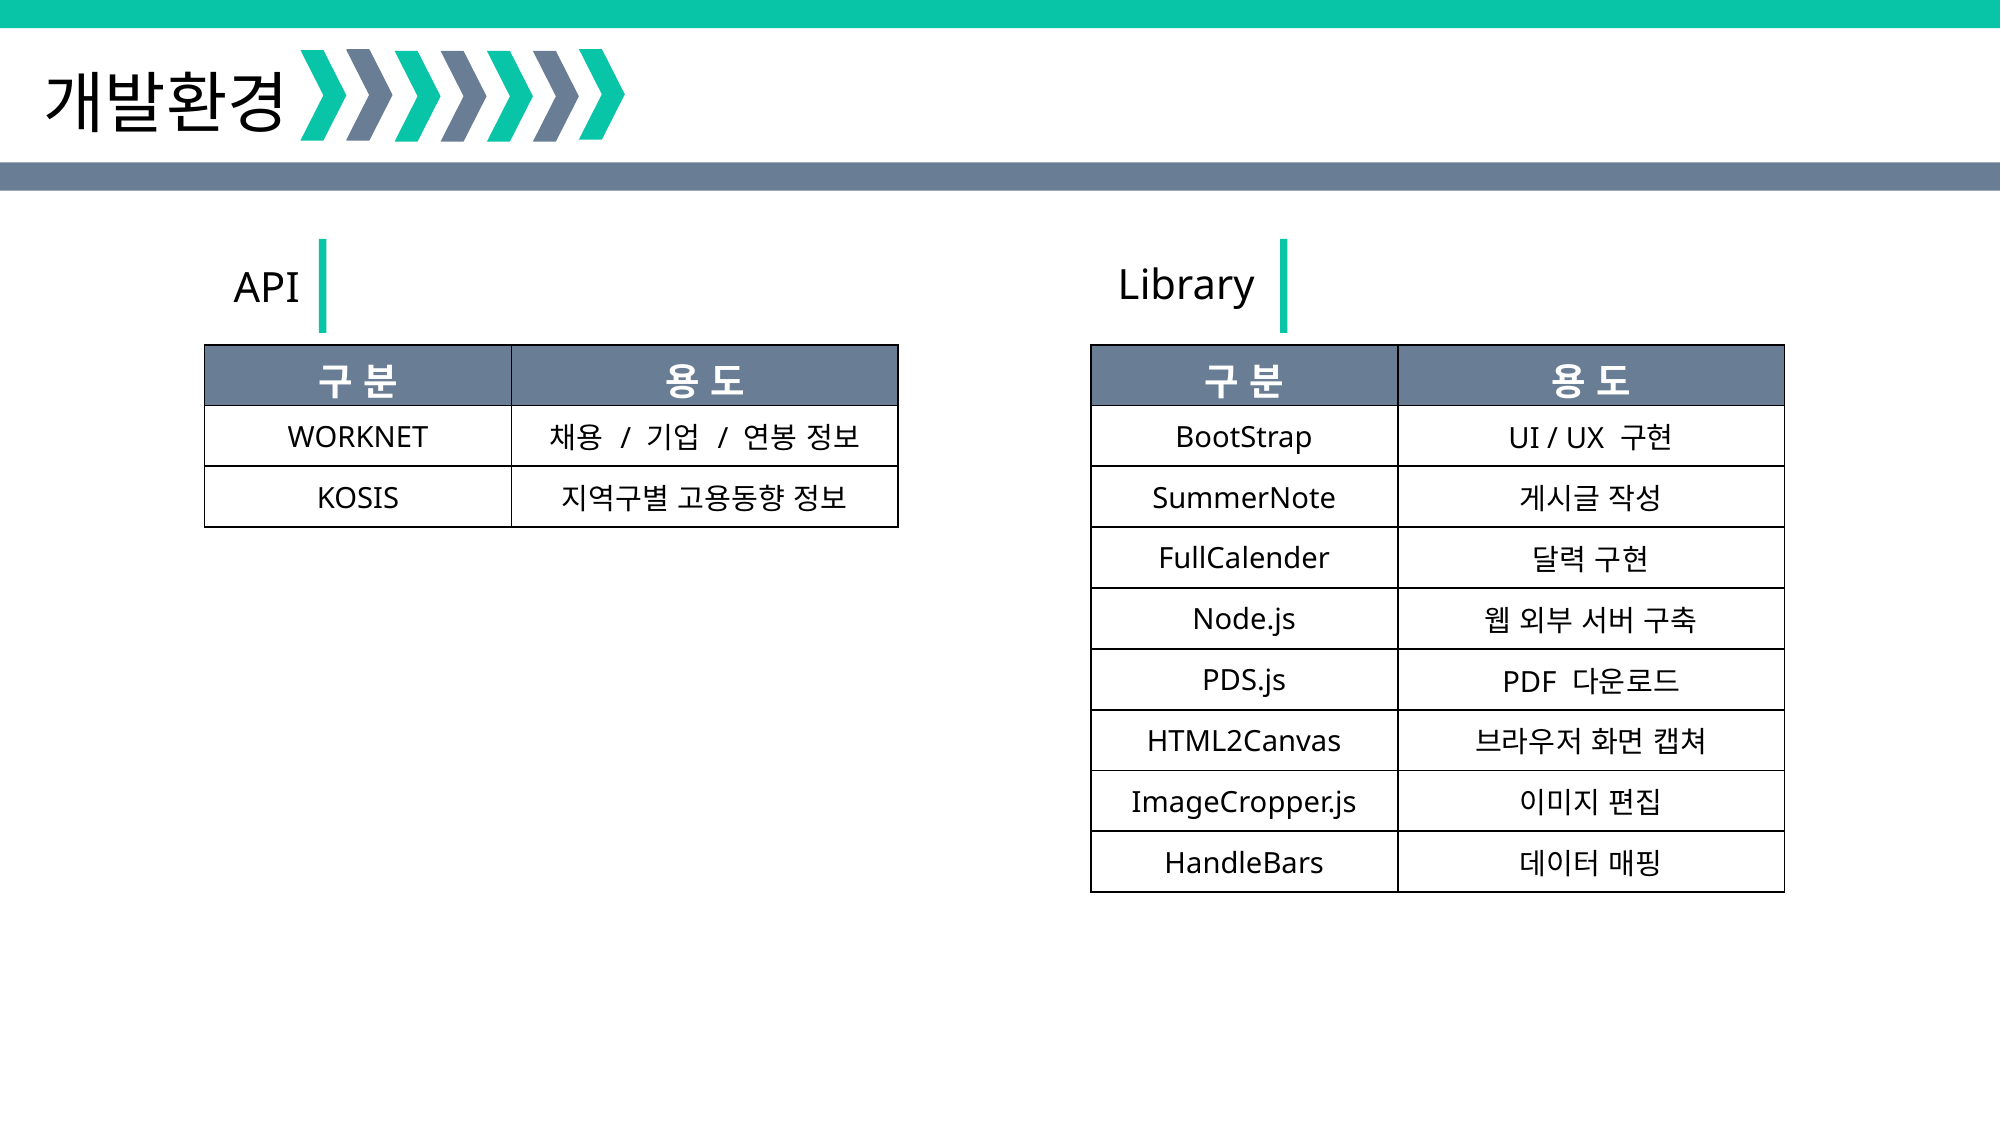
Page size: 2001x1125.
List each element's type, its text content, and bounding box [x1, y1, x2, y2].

text_box [298, 48, 348, 142]
text_box [318, 238, 327, 253]
text_box [485, 49, 535, 143]
text_box [344, 48, 394, 141]
text_box [0, 161, 2000, 192]
text_box [0, 0, 2000, 29]
text_box 개발환경 [28, 53, 305, 149]
table_cell 지역구별 고용동향 정보 [512, 467, 897, 526]
table_cell KOSIS [205, 467, 511, 526]
text_box [438, 49, 488, 143]
table_cell HTML2Canvas [1092, 711, 1397, 770]
table_cell SummerNote [1092, 467, 1397, 526]
text_box [577, 47, 626, 141]
table_cell 게시글 작성 [1399, 467, 1784, 526]
table_cell 이미지 편집 [1399, 771, 1784, 830]
text_box [531, 49, 581, 143]
table_cell Node.js [1092, 589, 1397, 648]
text_box [318, 318, 327, 334]
table_cell 웹 외부 서버 구축 [1399, 589, 1784, 648]
table_cell ImageCropper.js [1092, 771, 1397, 830]
text_box API [206, 253, 327, 318]
table_header 구 분 [205, 346, 511, 405]
table_cell 데이터 매핑 [1399, 832, 1784, 891]
table_header 용 도 [1399, 346, 1784, 405]
table_header 용 도 [512, 346, 897, 405]
table_cell PDS.js [1092, 650, 1397, 709]
text_box Library [1090, 250, 1282, 316]
table_cell 달력 구현 [1399, 528, 1784, 587]
table_cell WORKNET [205, 406, 511, 465]
table_cell HandleBars [1092, 832, 1397, 891]
table_cell BootStrap [1092, 406, 1397, 465]
table_cell FullCalender [1092, 528, 1397, 587]
text_box [392, 49, 442, 143]
table_cell UI / UX 구현 [1399, 406, 1784, 465]
table_cell PDF 다운로드 [1399, 650, 1784, 709]
table_cell 채용 / 기업 / 연봉 정보 [512, 406, 897, 465]
text_box [1279, 238, 1288, 334]
table_cell 브라우저 화면 캡쳐 [1399, 711, 1784, 770]
table_header 구 분 [1092, 346, 1397, 405]
